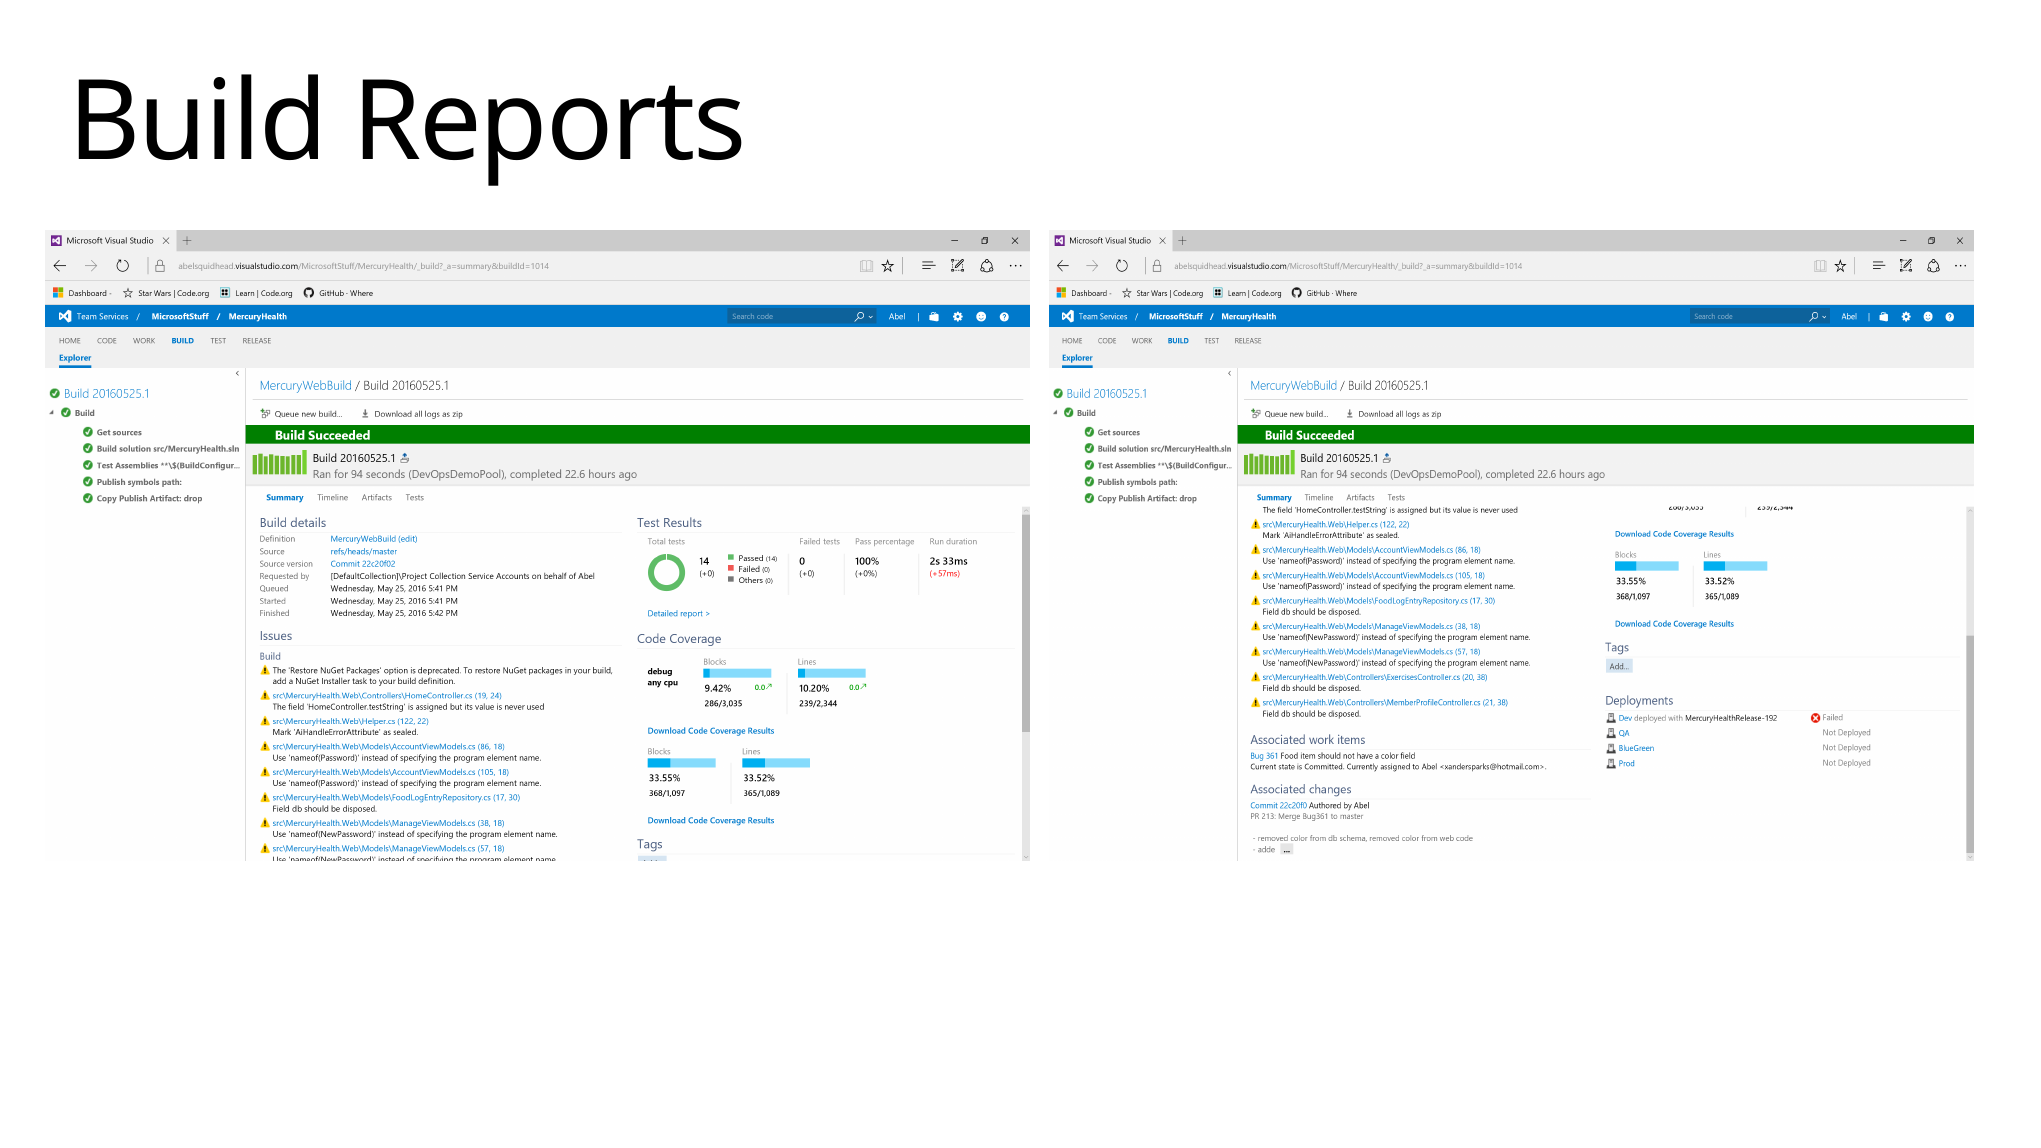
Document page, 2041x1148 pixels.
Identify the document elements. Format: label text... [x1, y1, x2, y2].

picture [44, 230, 1030, 861]
picture [1048, 230, 1974, 861]
title Build Reports [45, 48, 1996, 199]
